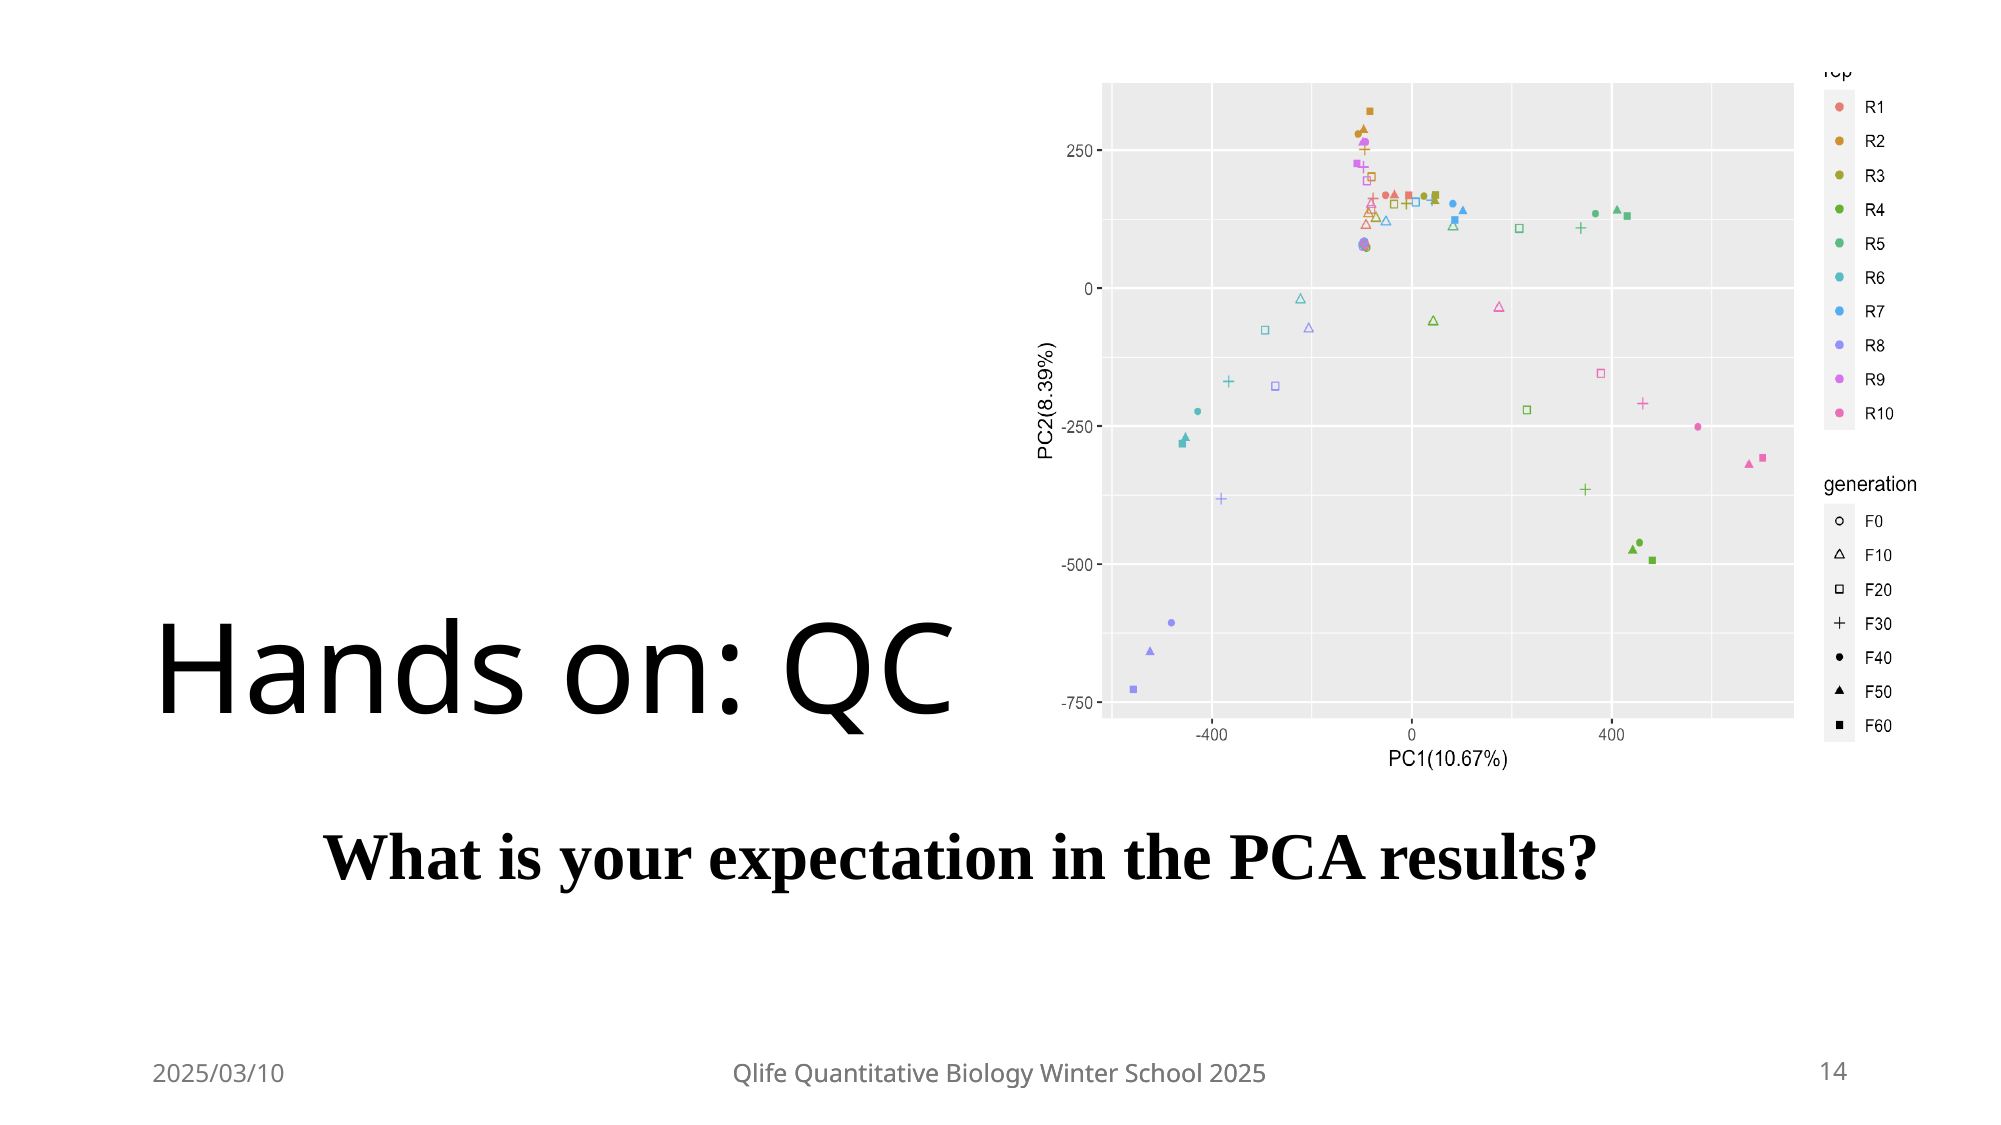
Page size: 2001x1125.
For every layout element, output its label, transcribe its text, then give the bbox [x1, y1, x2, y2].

slide_number 14 [1412, 1042, 1863, 1103]
text_box What is your expectation in the PCA results? [307, 798, 1656, 909]
picture [1021, 66, 1929, 784]
title Hands on: QC [136, 280, 1021, 749]
text_box Qlife Quantitative Biology Winter School 2025 [662, 1042, 1338, 1103]
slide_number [137, 1042, 588, 1103]
